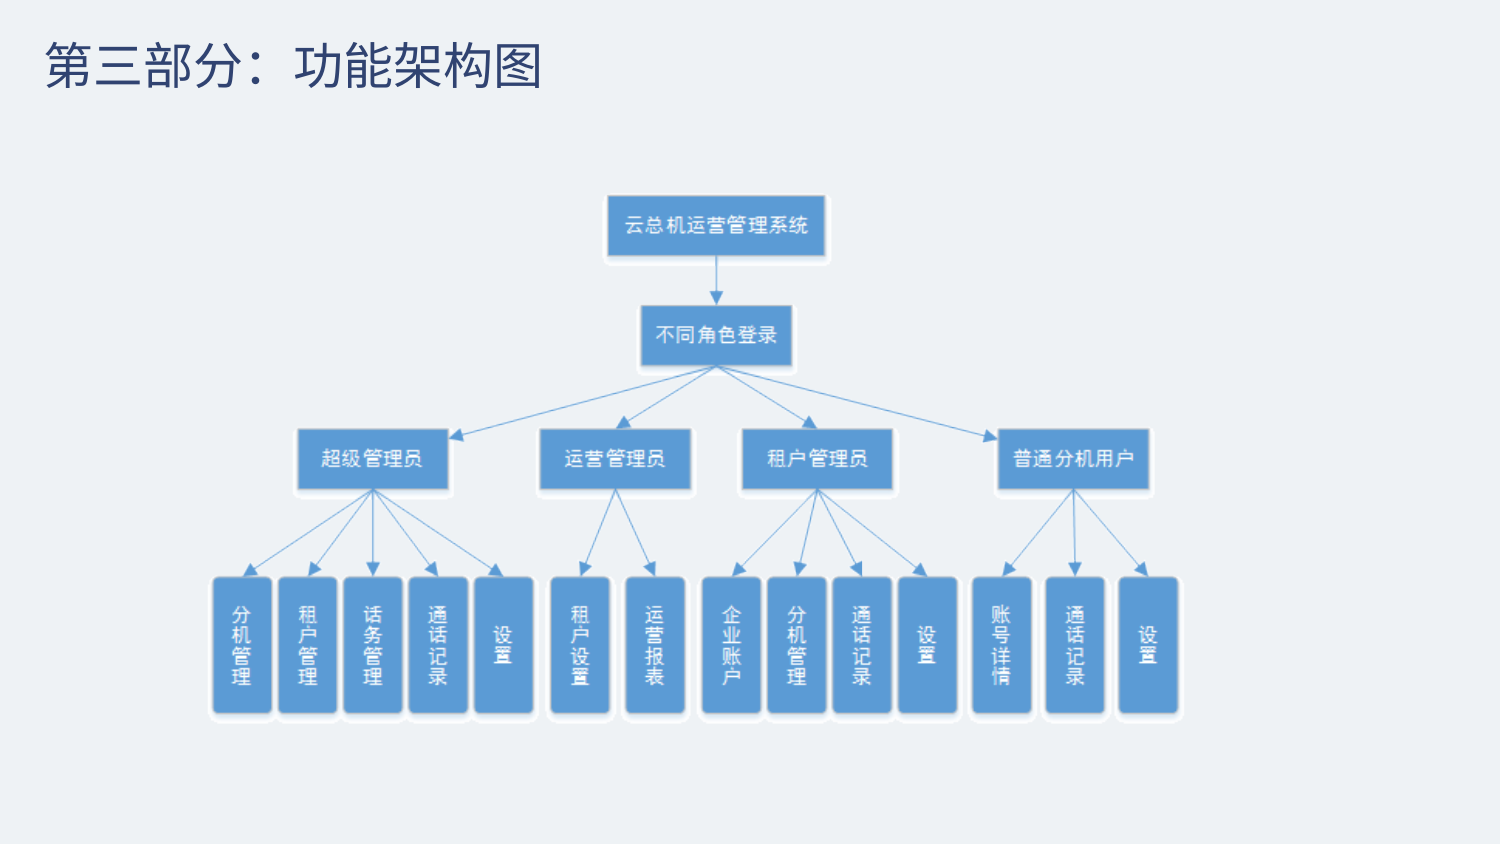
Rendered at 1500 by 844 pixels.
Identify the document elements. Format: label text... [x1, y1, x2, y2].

text_box 第三部分：功能架构图 [28, 27, 559, 102]
picture [205, 192, 1189, 727]
